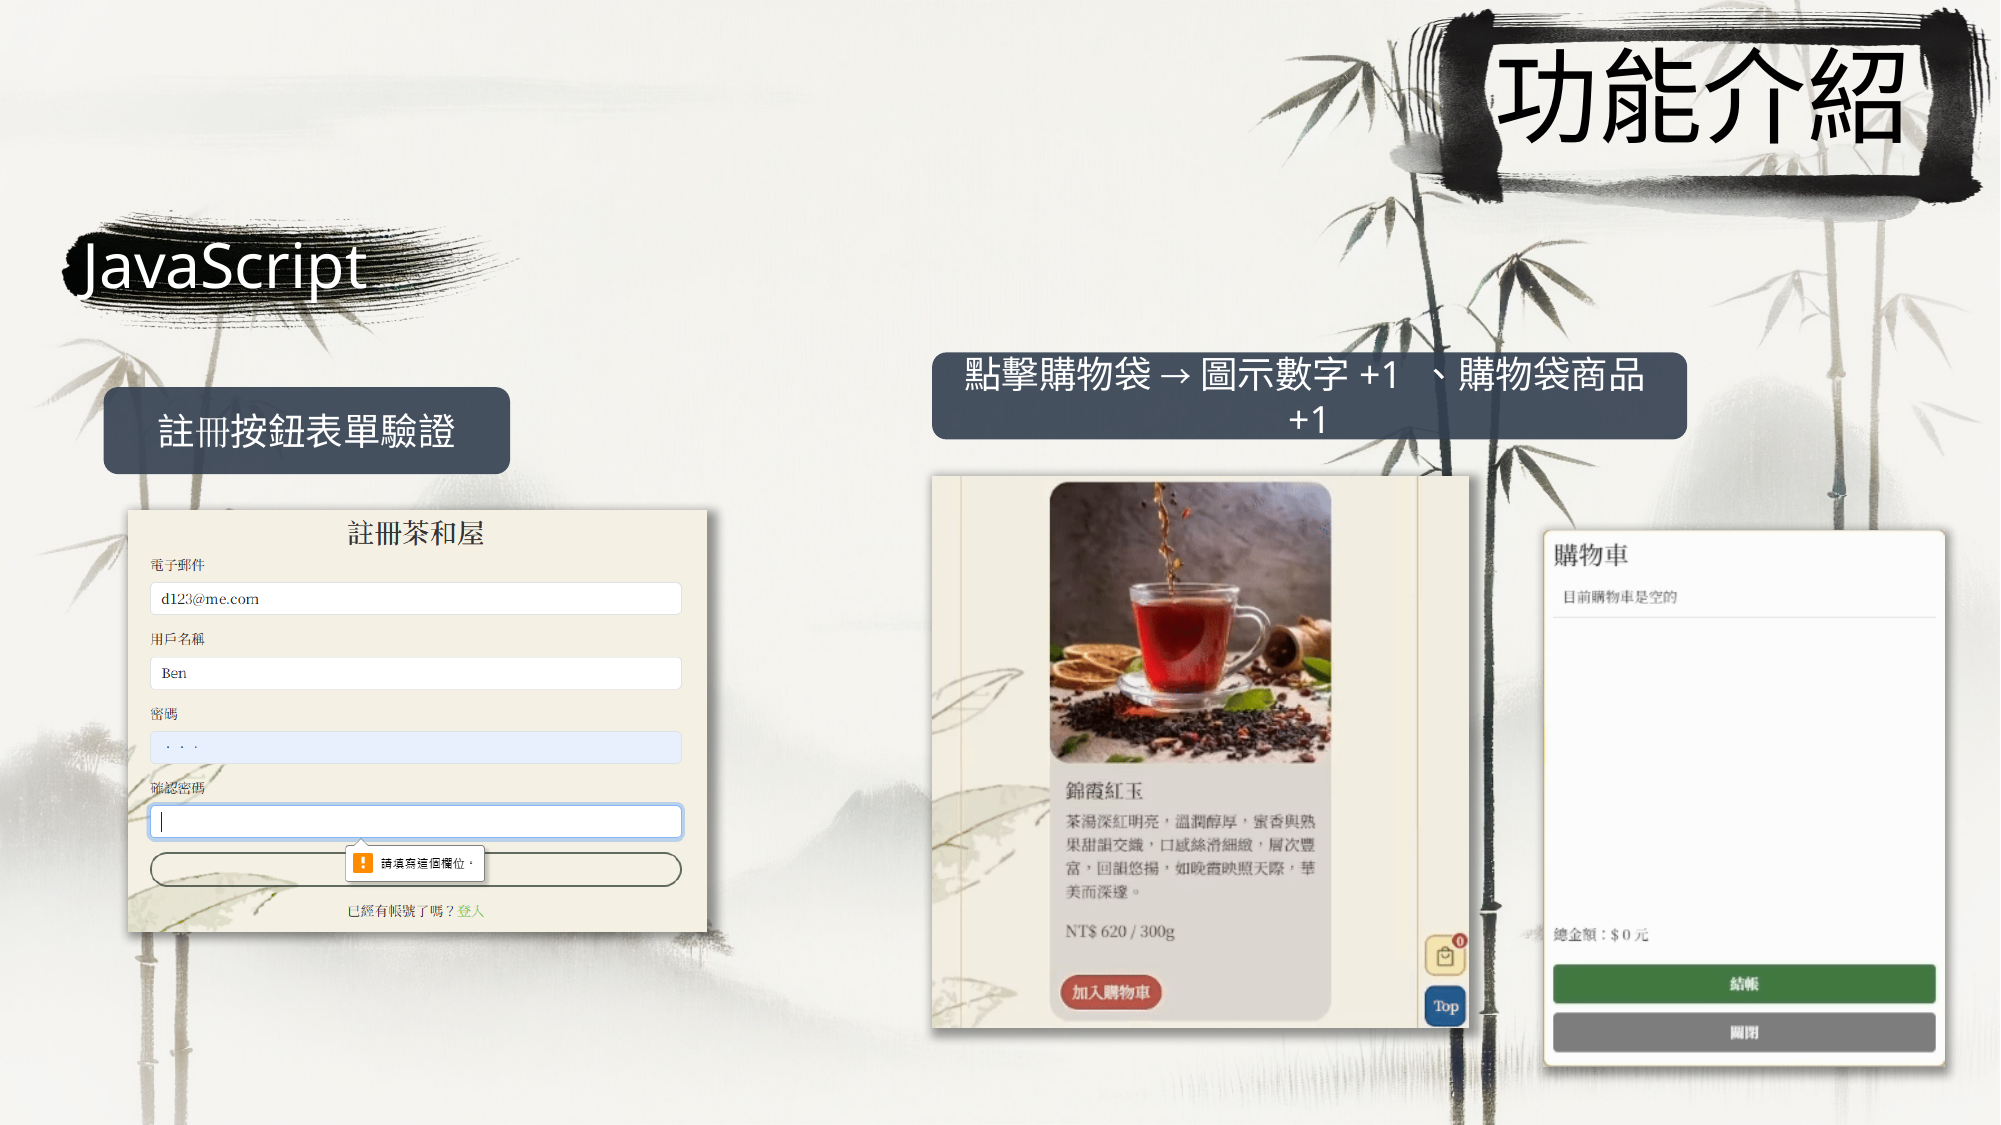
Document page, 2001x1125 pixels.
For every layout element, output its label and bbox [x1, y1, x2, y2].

picture [0, 0, 2001, 1125]
text_box [43, 48, 495, 501]
text_box [1373, 0, 2000, 235]
